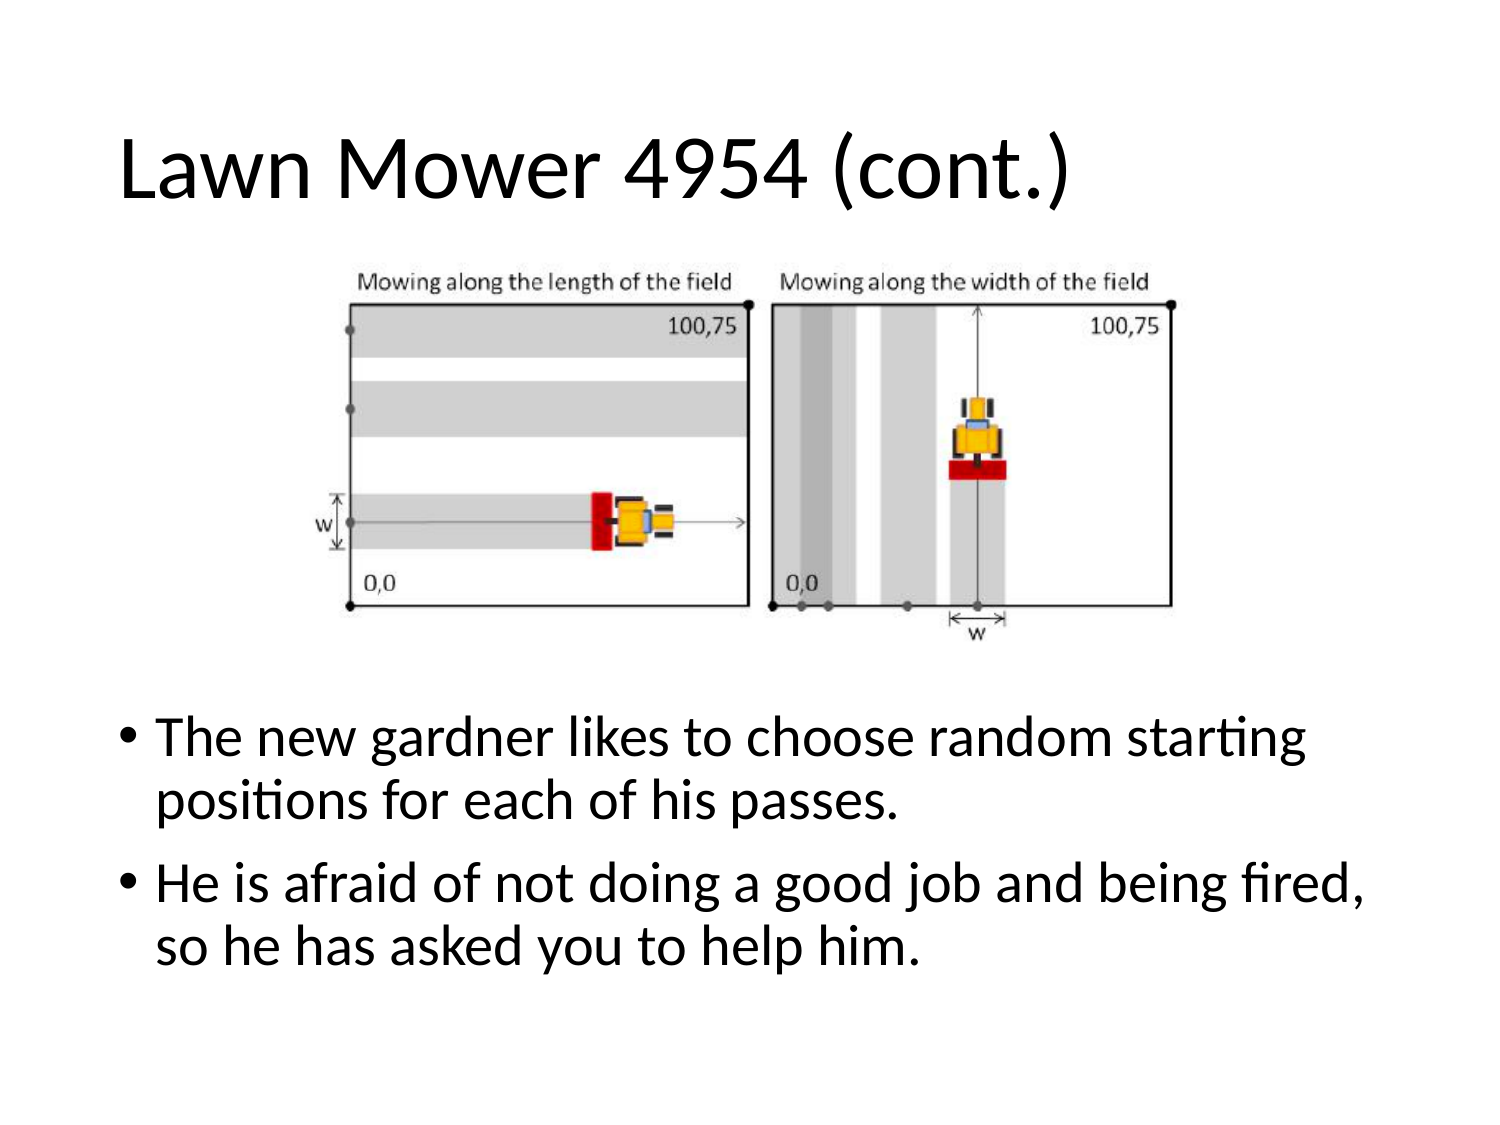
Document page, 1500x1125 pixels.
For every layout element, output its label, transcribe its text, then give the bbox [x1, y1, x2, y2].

title Lawn Mower 4954 (cont.) [103, 59, 1397, 278]
list The new gardner likes to choose random starting positions for each of his passes. He is afraid of not doing a good job and being fired, so he has asked you to help him. [103, 698, 1397, 1011]
picture [309, 258, 1191, 648]
